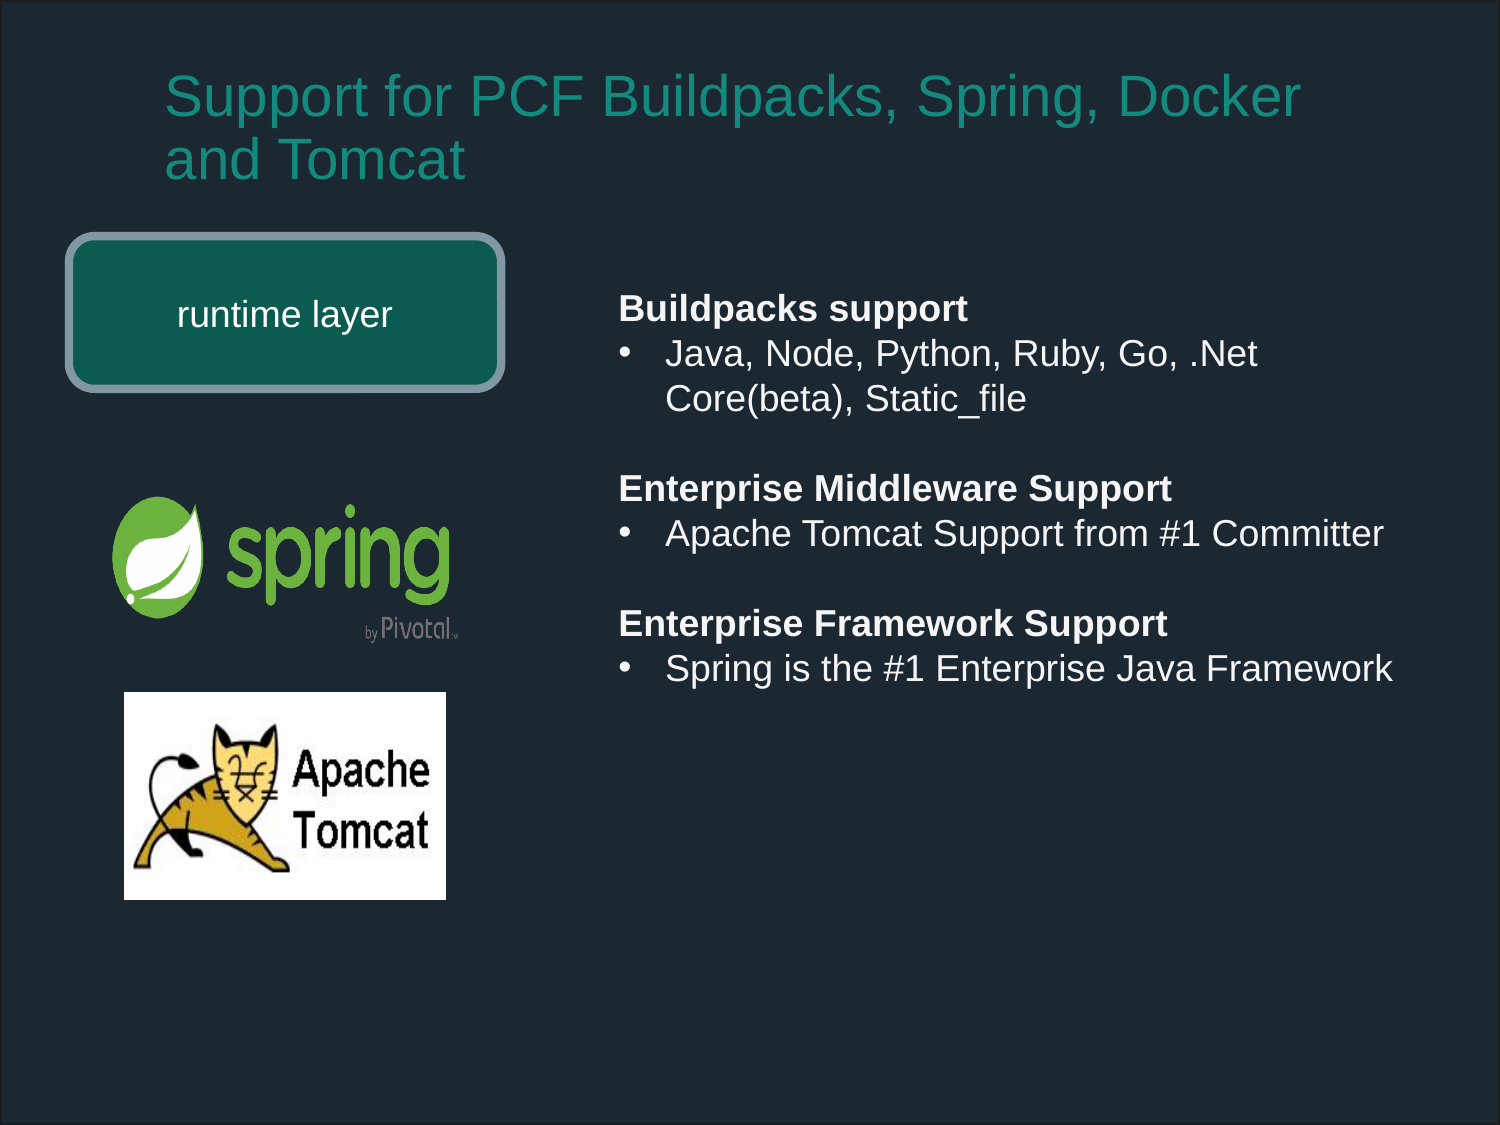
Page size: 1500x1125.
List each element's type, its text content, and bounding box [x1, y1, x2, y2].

title Support for PCF Buildpacks, Spring, Docker and Tomcat [164, 66, 1305, 195]
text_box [68, 235, 502, 900]
text_box Buildpacks support Java, Node, Python, Ruby, Go, .Net Core(beta), Static_file Enterprise Middleware Support Apache Tomcat Support from #1 Committer Enterprise Framework Support Spring is the #1 Enterprise Java Framework [603, 276, 1467, 964]
